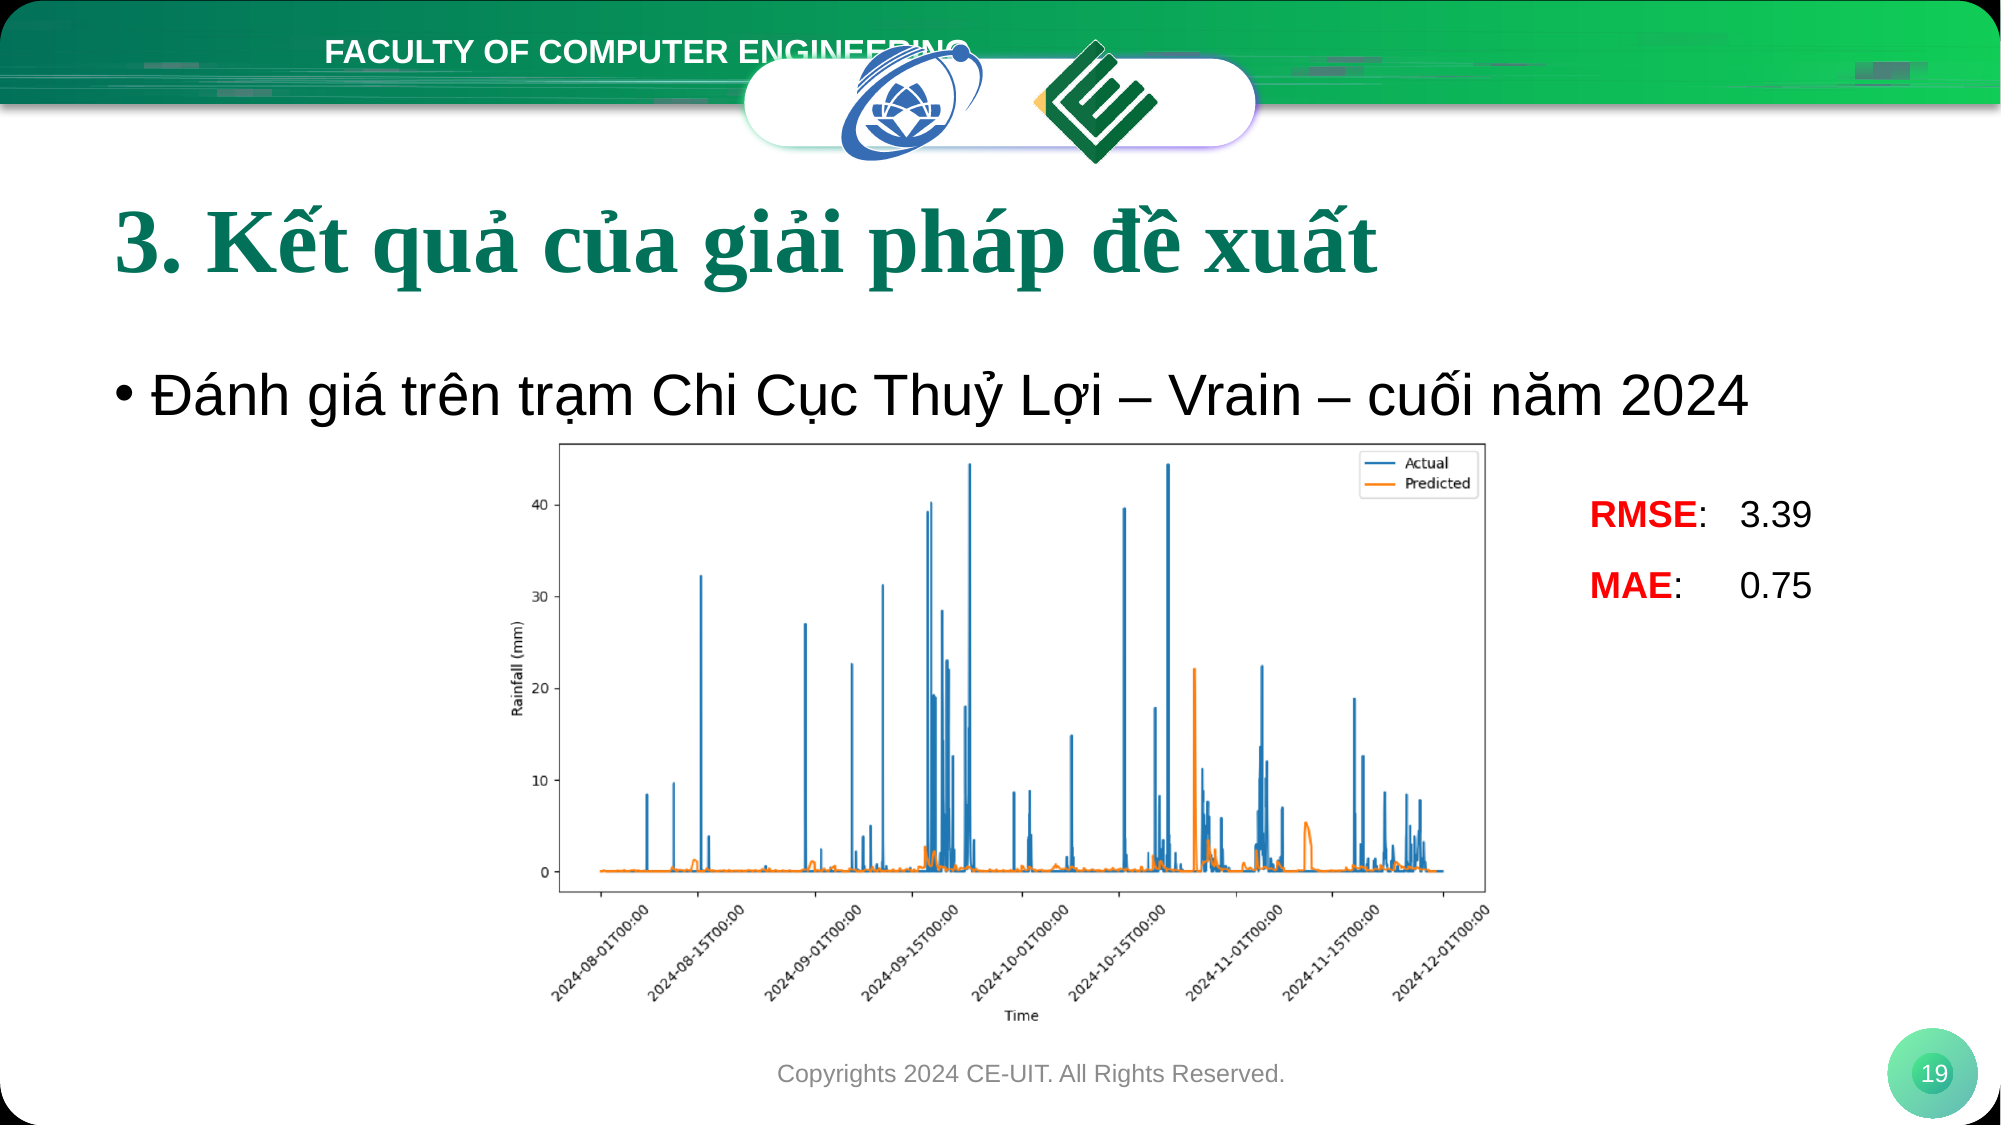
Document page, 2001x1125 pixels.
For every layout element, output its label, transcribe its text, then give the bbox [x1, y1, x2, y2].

picture [766, 46, 773, 61]
title 3. Kết quả của giải pháp đề xuất [99, 170, 1901, 317]
picture [825, 46, 830, 54]
list Đánh giá trên trạm Chi Cục Thuỷ Lợi – Vrain – cuối năm 2024 [99, 328, 1901, 1011]
slide_number 19 [1709, 1042, 2000, 1103]
footer Copyrights 2024 CE-UIT. All Rights Reserved. [694, 1042, 1370, 1103]
picture [502, 434, 1498, 1028]
picture [0, 1, 2001, 166]
text_box RMSE: 3.39 MAE: 0.75 [1575, 468, 1901, 613]
